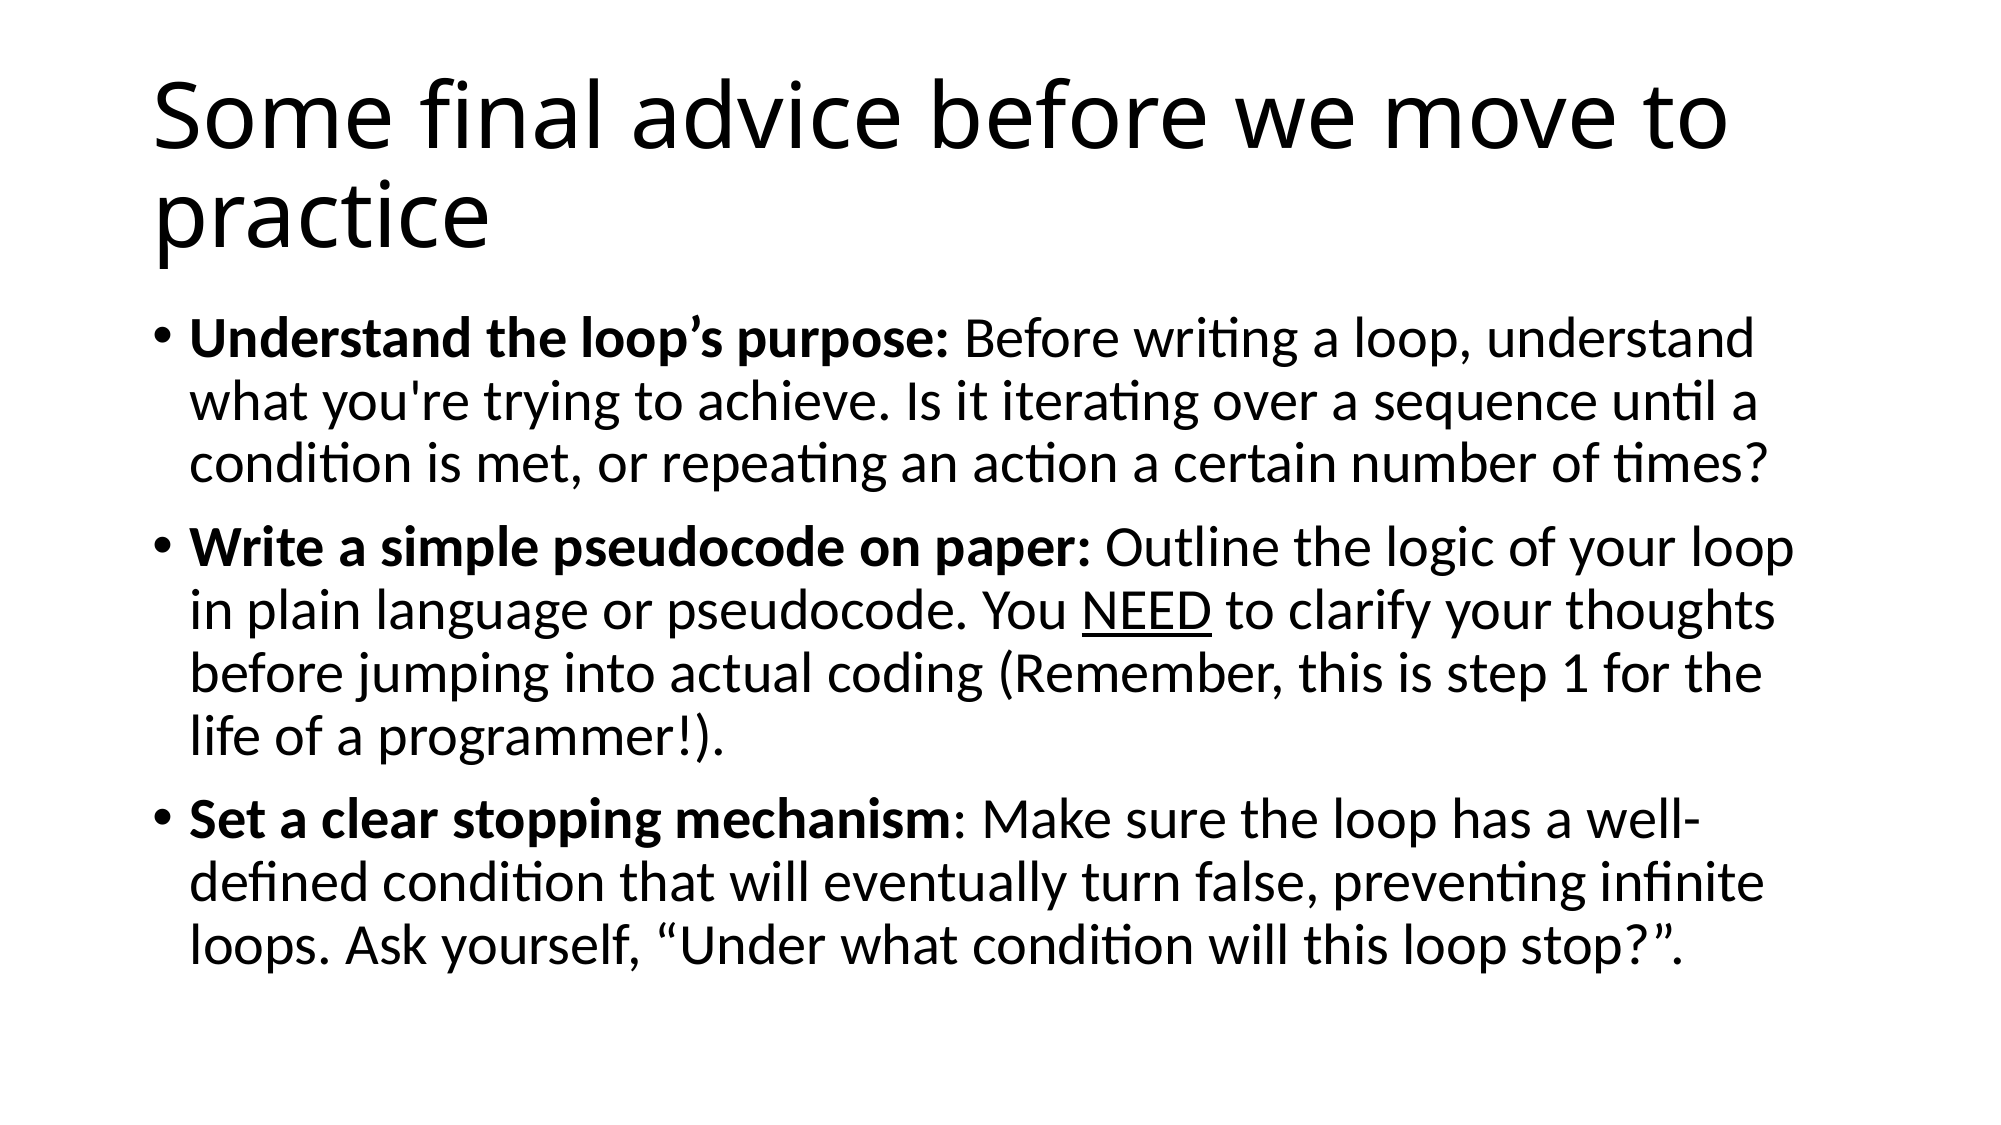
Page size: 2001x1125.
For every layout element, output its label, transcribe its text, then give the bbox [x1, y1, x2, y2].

title Some final advice before we move to practice [137, 59, 1863, 278]
list Understand the loop’s purpose: Before writing a loop, understand what you're trying to achieve. Is it iterating over a sequence until a condition is met, or repeating an action a certain number of times? Write a simple pseudocode on paper: Outline the logic of your loop in plain language or pseudocode. You NEED to clarify your thoughts before jumping into actual coding (Remember, this is step 1 for the life of a programmer!). Set a clear stopping mechanism: Make sure the loop has a well-defined condition that will eventually turn false, preventing infinite loops. Ask yourself, “Under what condition will this loop stop?”. [137, 299, 1863, 1125]
